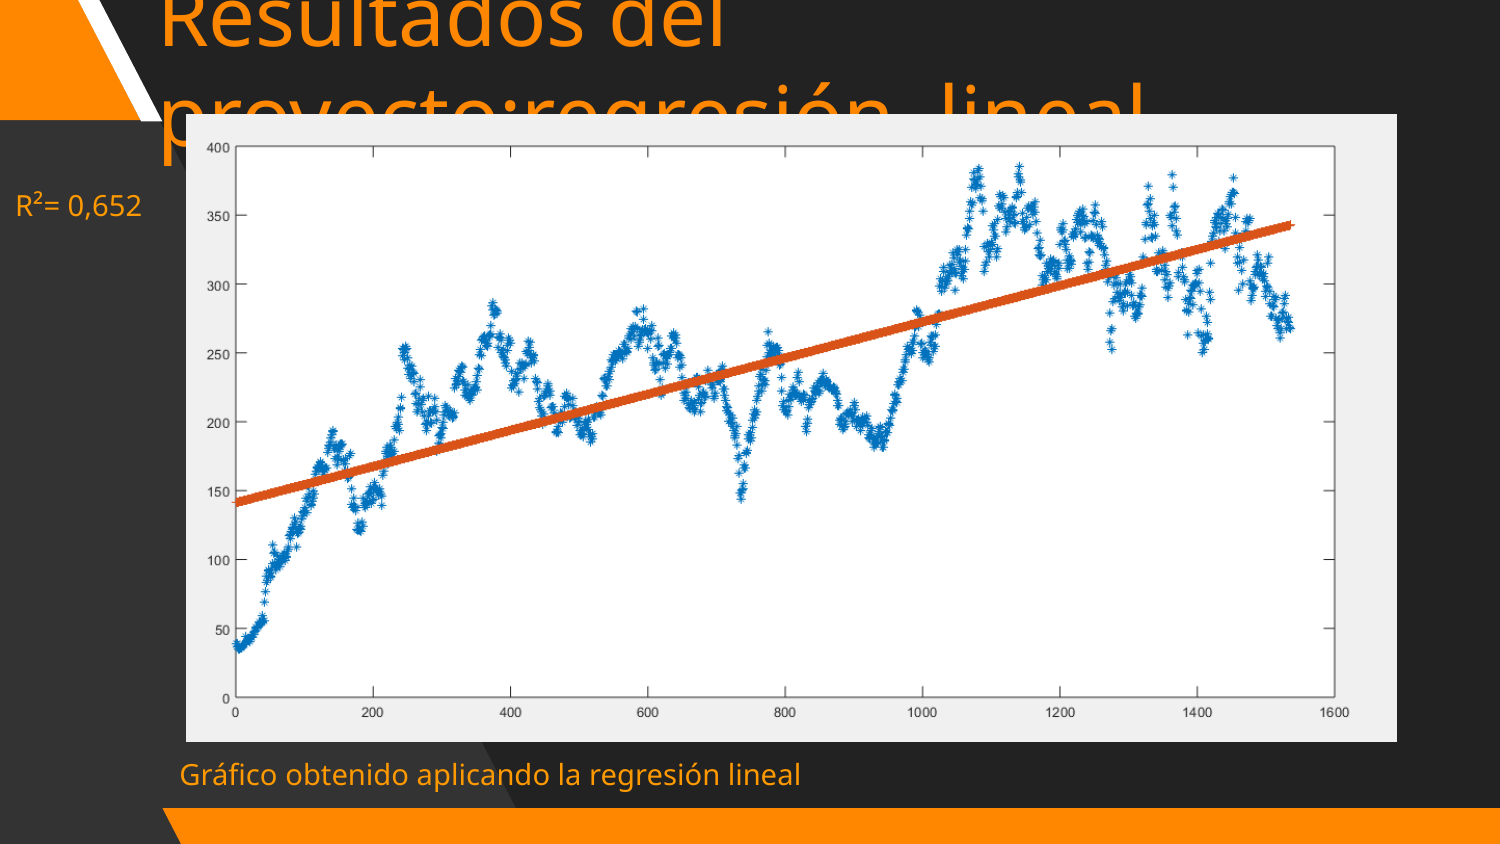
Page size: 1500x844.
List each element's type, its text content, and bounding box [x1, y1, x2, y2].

text_box Gráfico obtenido aplicando la regresión lineal [164, 741, 1336, 844]
picture [186, 114, 1397, 742]
text_box R²= 0,652 [0, 171, 168, 246]
title Resultados del proyecto:regresión lineal [142, 11, 1440, 115]
